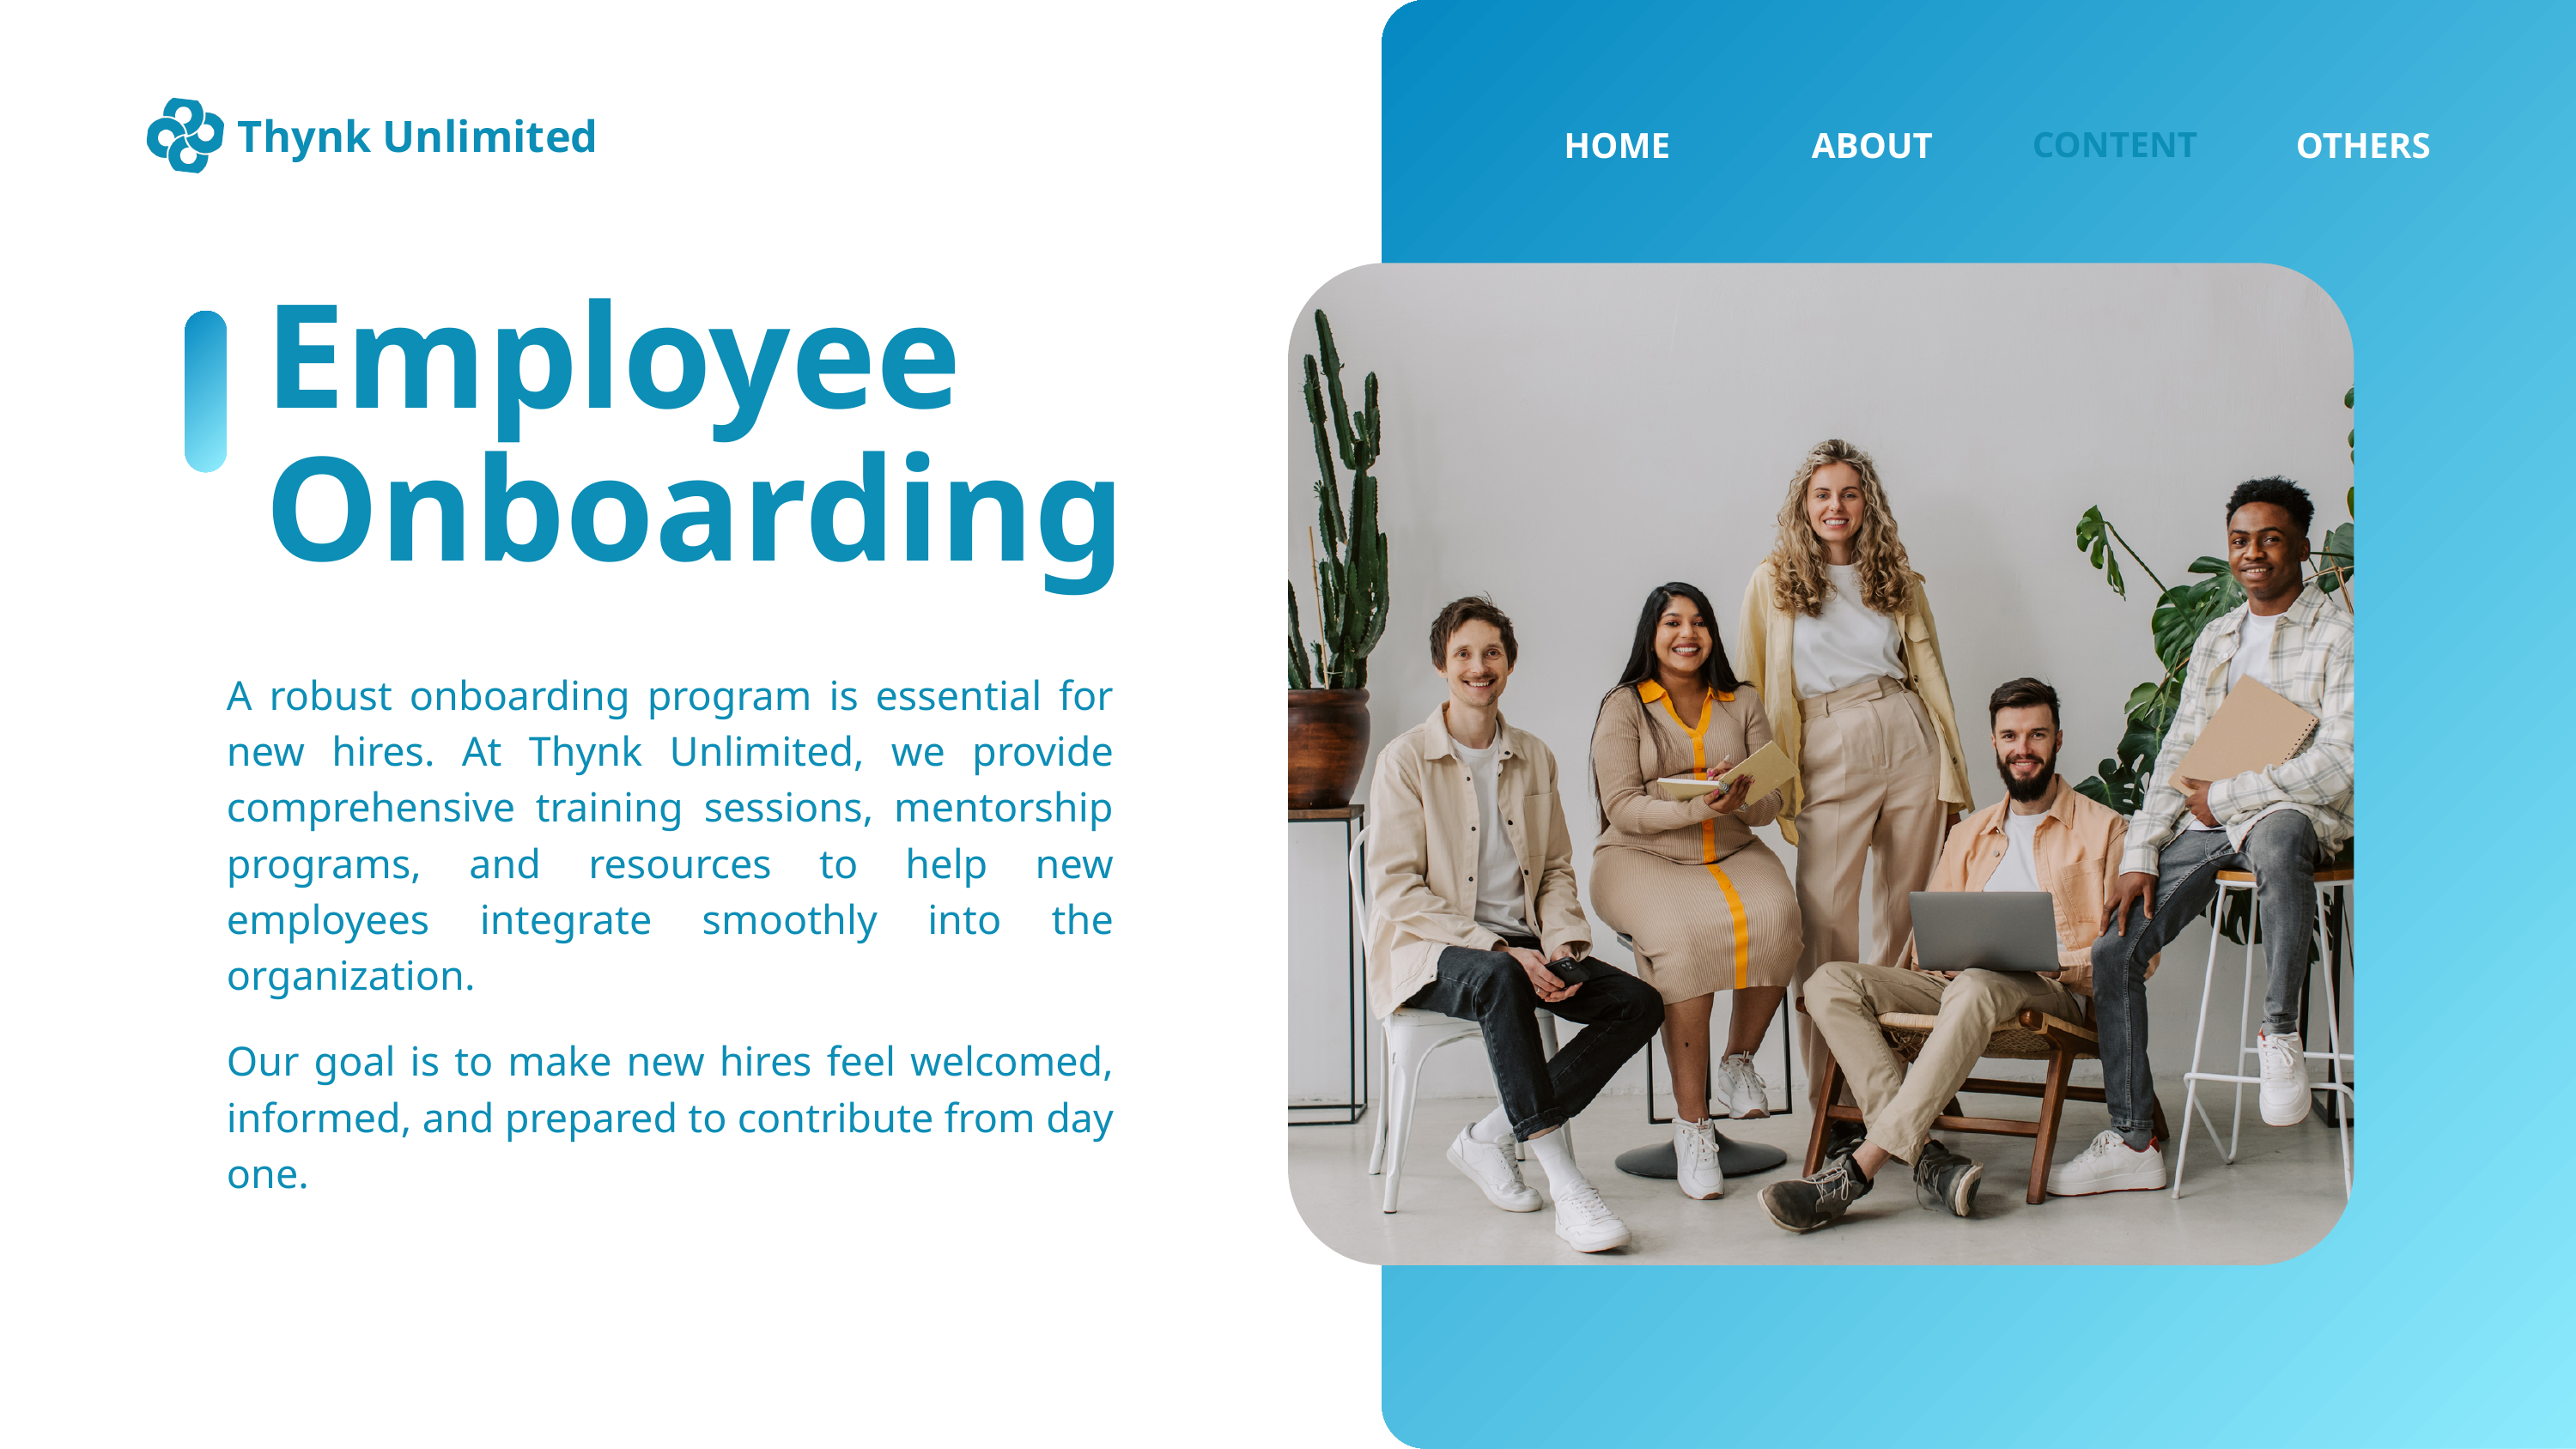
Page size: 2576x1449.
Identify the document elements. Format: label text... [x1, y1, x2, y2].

text_box A robust onboarding program is essential for new hires. At Thynk Unlimited, we provide comprehensive training sessions, mentorship programs, and resources to help new employees integrate smoothly into the organization. [226, 662, 1115, 999]
text_box Our goal is to make new hires feel welcomed, informed, and prepared to contribute from day one. [226, 1028, 1115, 1197]
text_box Employee Onboarding [264, 283, 1283, 591]
text_box Thynk Unlimited [237, 100, 712, 161]
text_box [1287, 262, 2354, 1266]
text_box [143, 94, 227, 176]
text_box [185, 310, 228, 473]
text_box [1382, 0, 2576, 1449]
